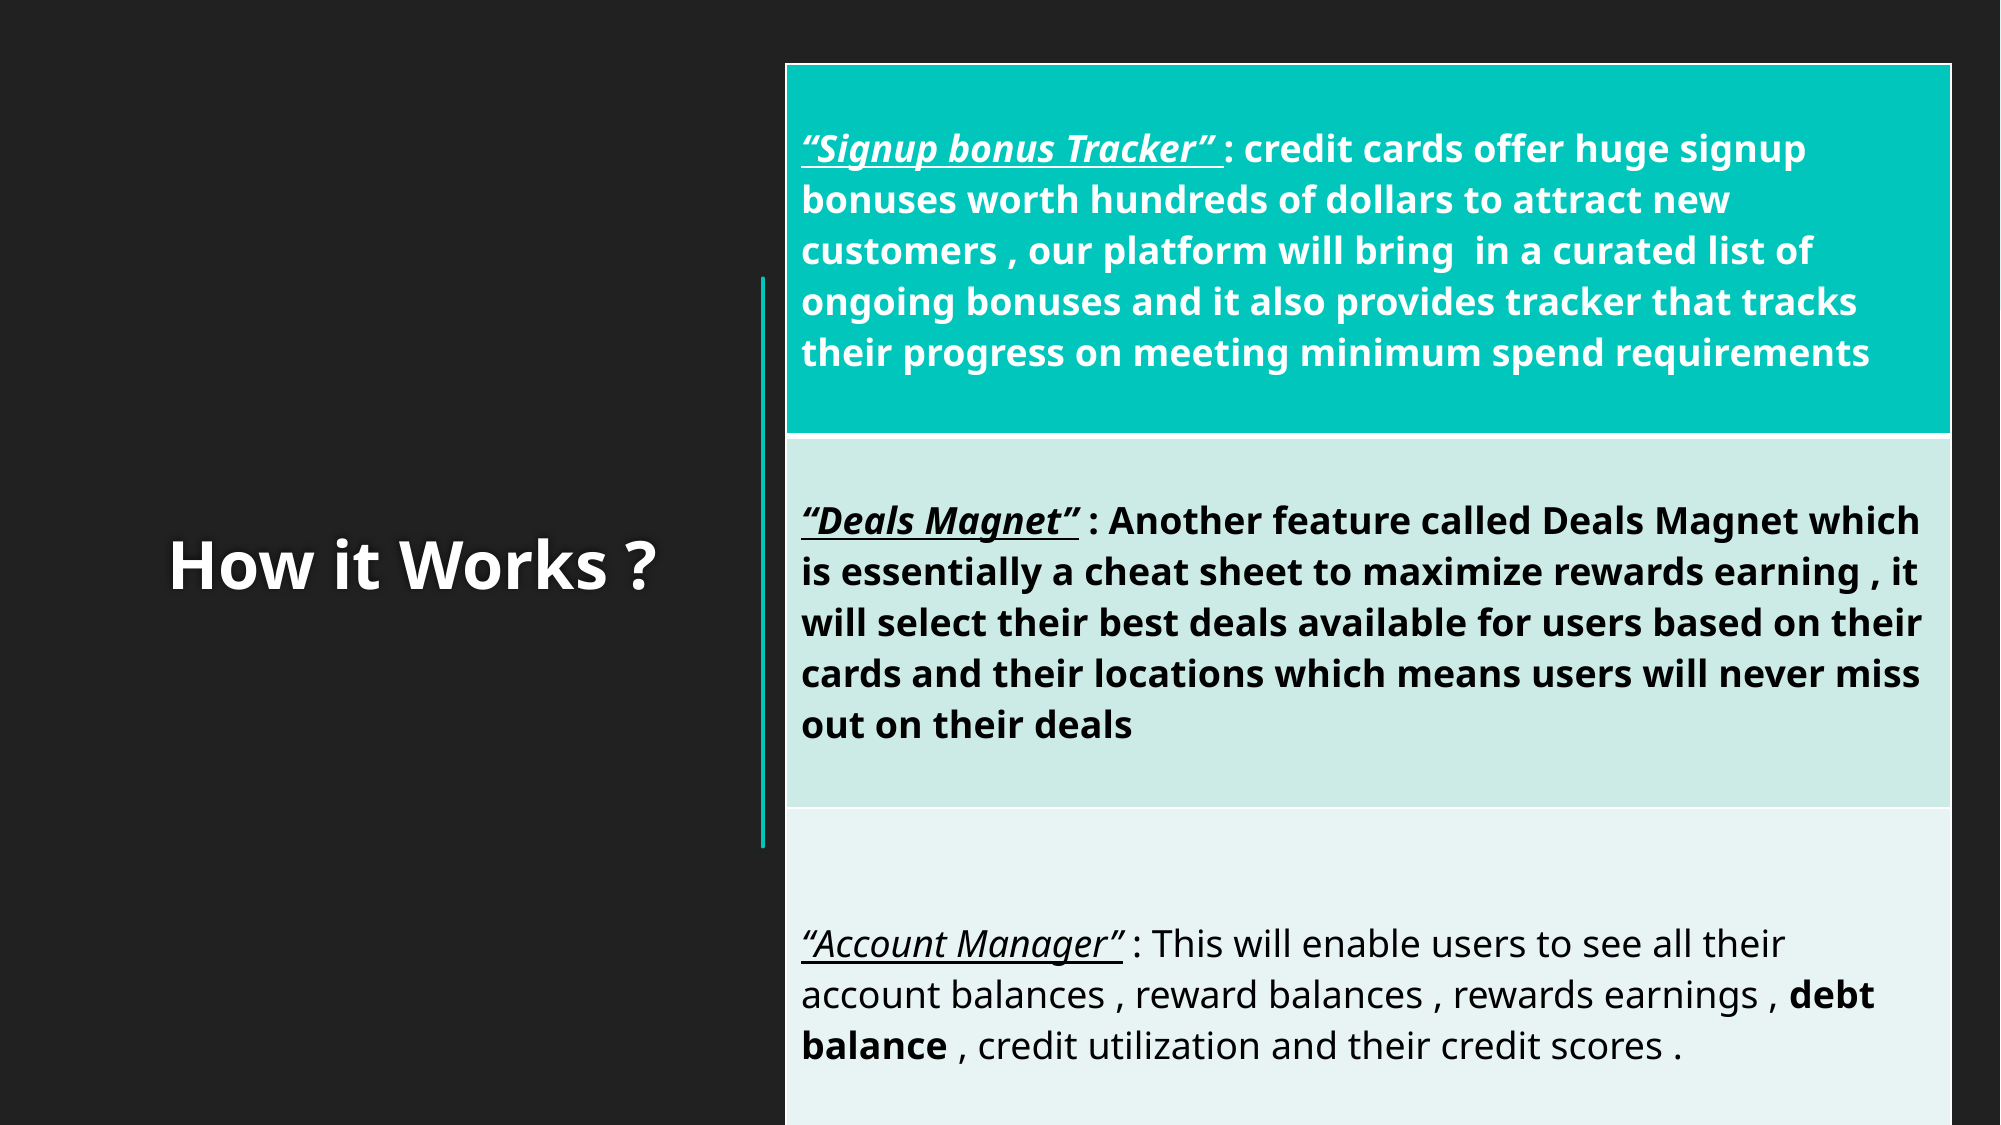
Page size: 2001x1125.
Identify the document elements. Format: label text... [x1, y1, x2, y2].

table_cell “Deals Magnet” : Another feature called Deals Magnet which is essentially a cheat sheet to maximize rewards earning , it will select their best deals available for users based on their cards and their locations which means users will never miss out on their deals [787, 439, 1950, 807]
table_cell “Account Manager” : This will enable users to see all their account balances , reward balances , rewards earnings , debt balance , credit utilization and their credit scores . [787, 809, 1950, 1125]
text_box [0, 0, 2000, 1125]
table_header “Signup bonus Tracker” : credit cards offer huge signup bonuses worth hundreds of dollars to attract new customers , our platform will bring in a curated list of ongoing bonuses and it also provides tracker that tracks their progress on meeting minimum spend requirements [787, 65, 1950, 433]
title How it Works ? [48, 479, 673, 646]
